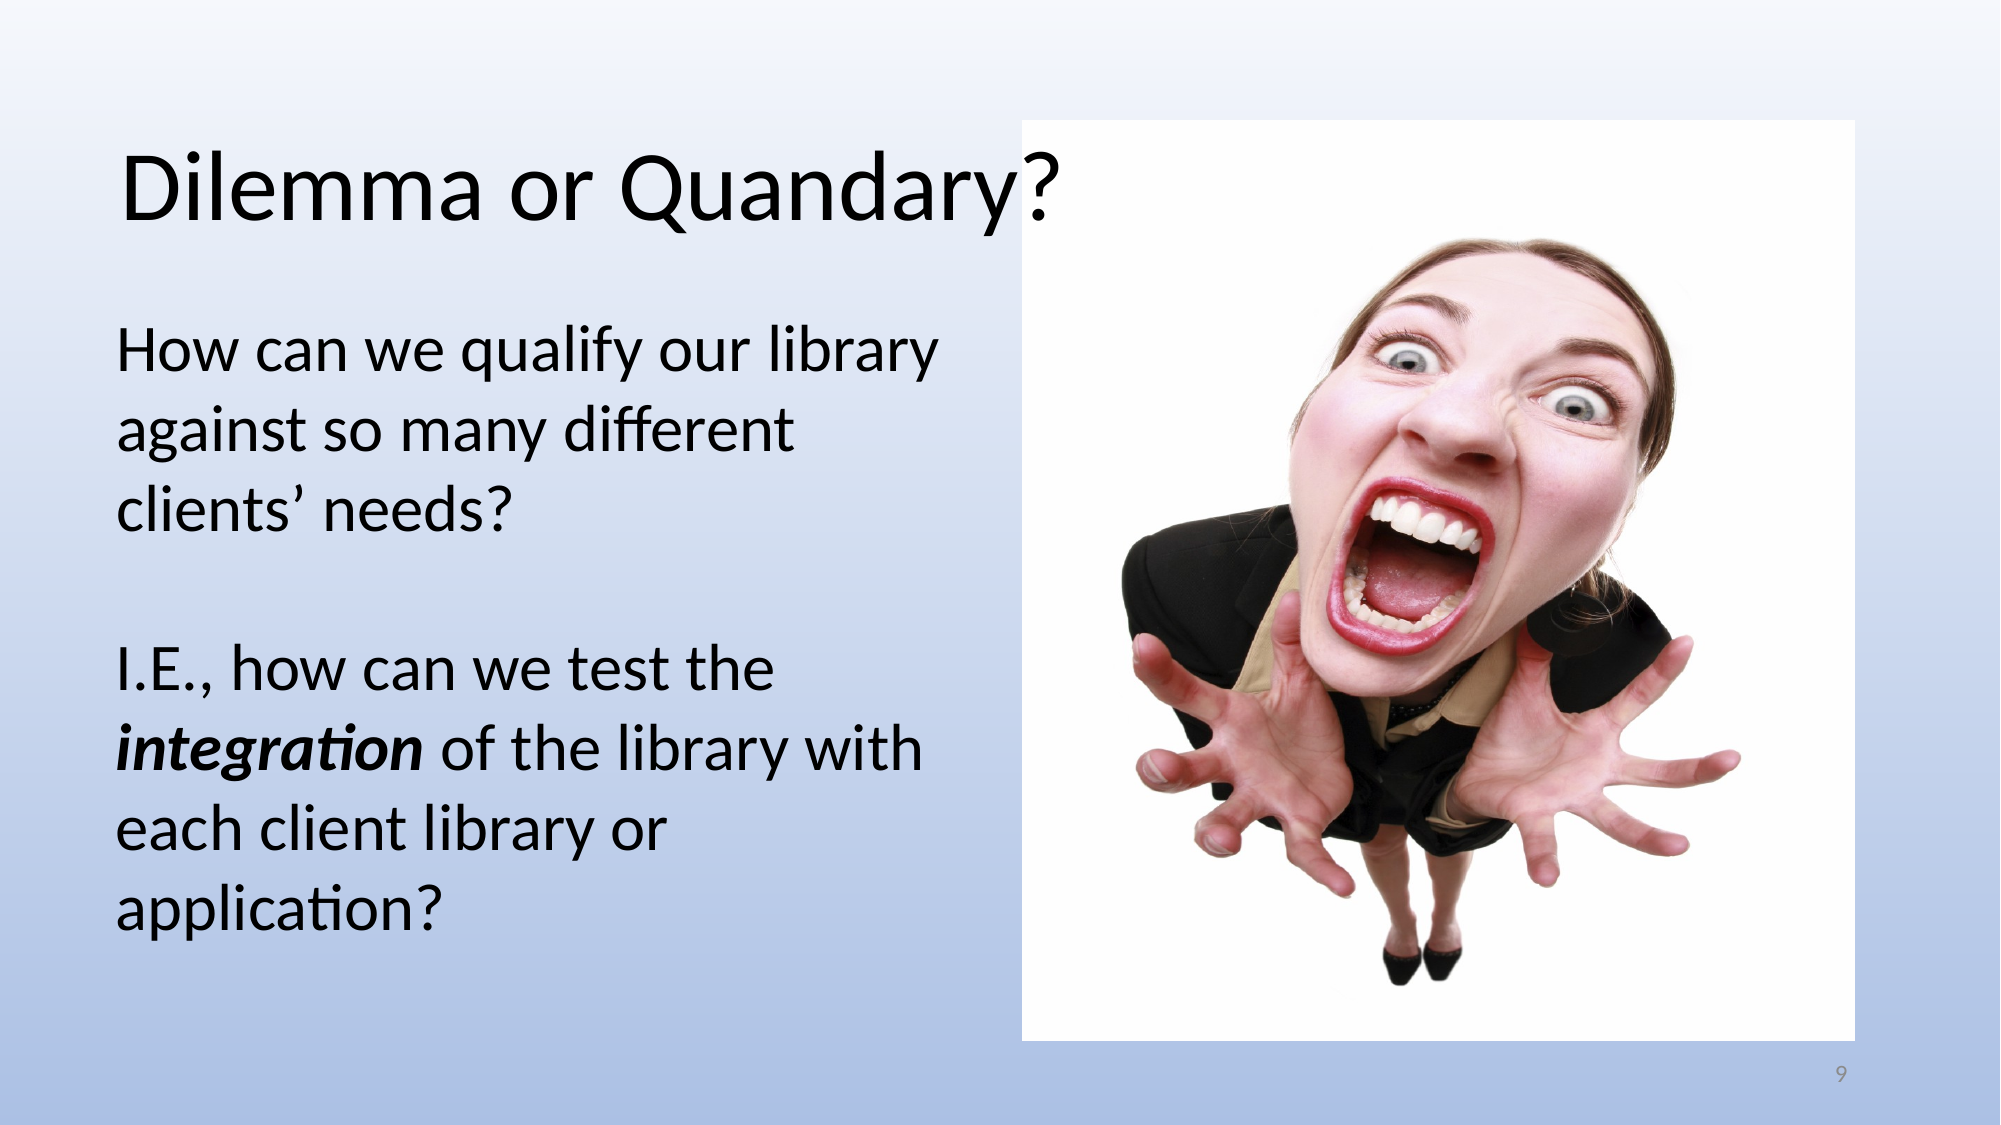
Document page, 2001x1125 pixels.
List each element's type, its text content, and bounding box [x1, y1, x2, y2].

text_box How can we qualify our library against so many different clients’ needs? [101, 296, 966, 552]
text_box I.E., how can we test the integration of the library with each client library or application? [100, 616, 966, 952]
picture [1022, 120, 1855, 1041]
text_box Dilemma or Quandary? [106, 112, 1082, 248]
slide_number 9 [1412, 1042, 1863, 1103]
